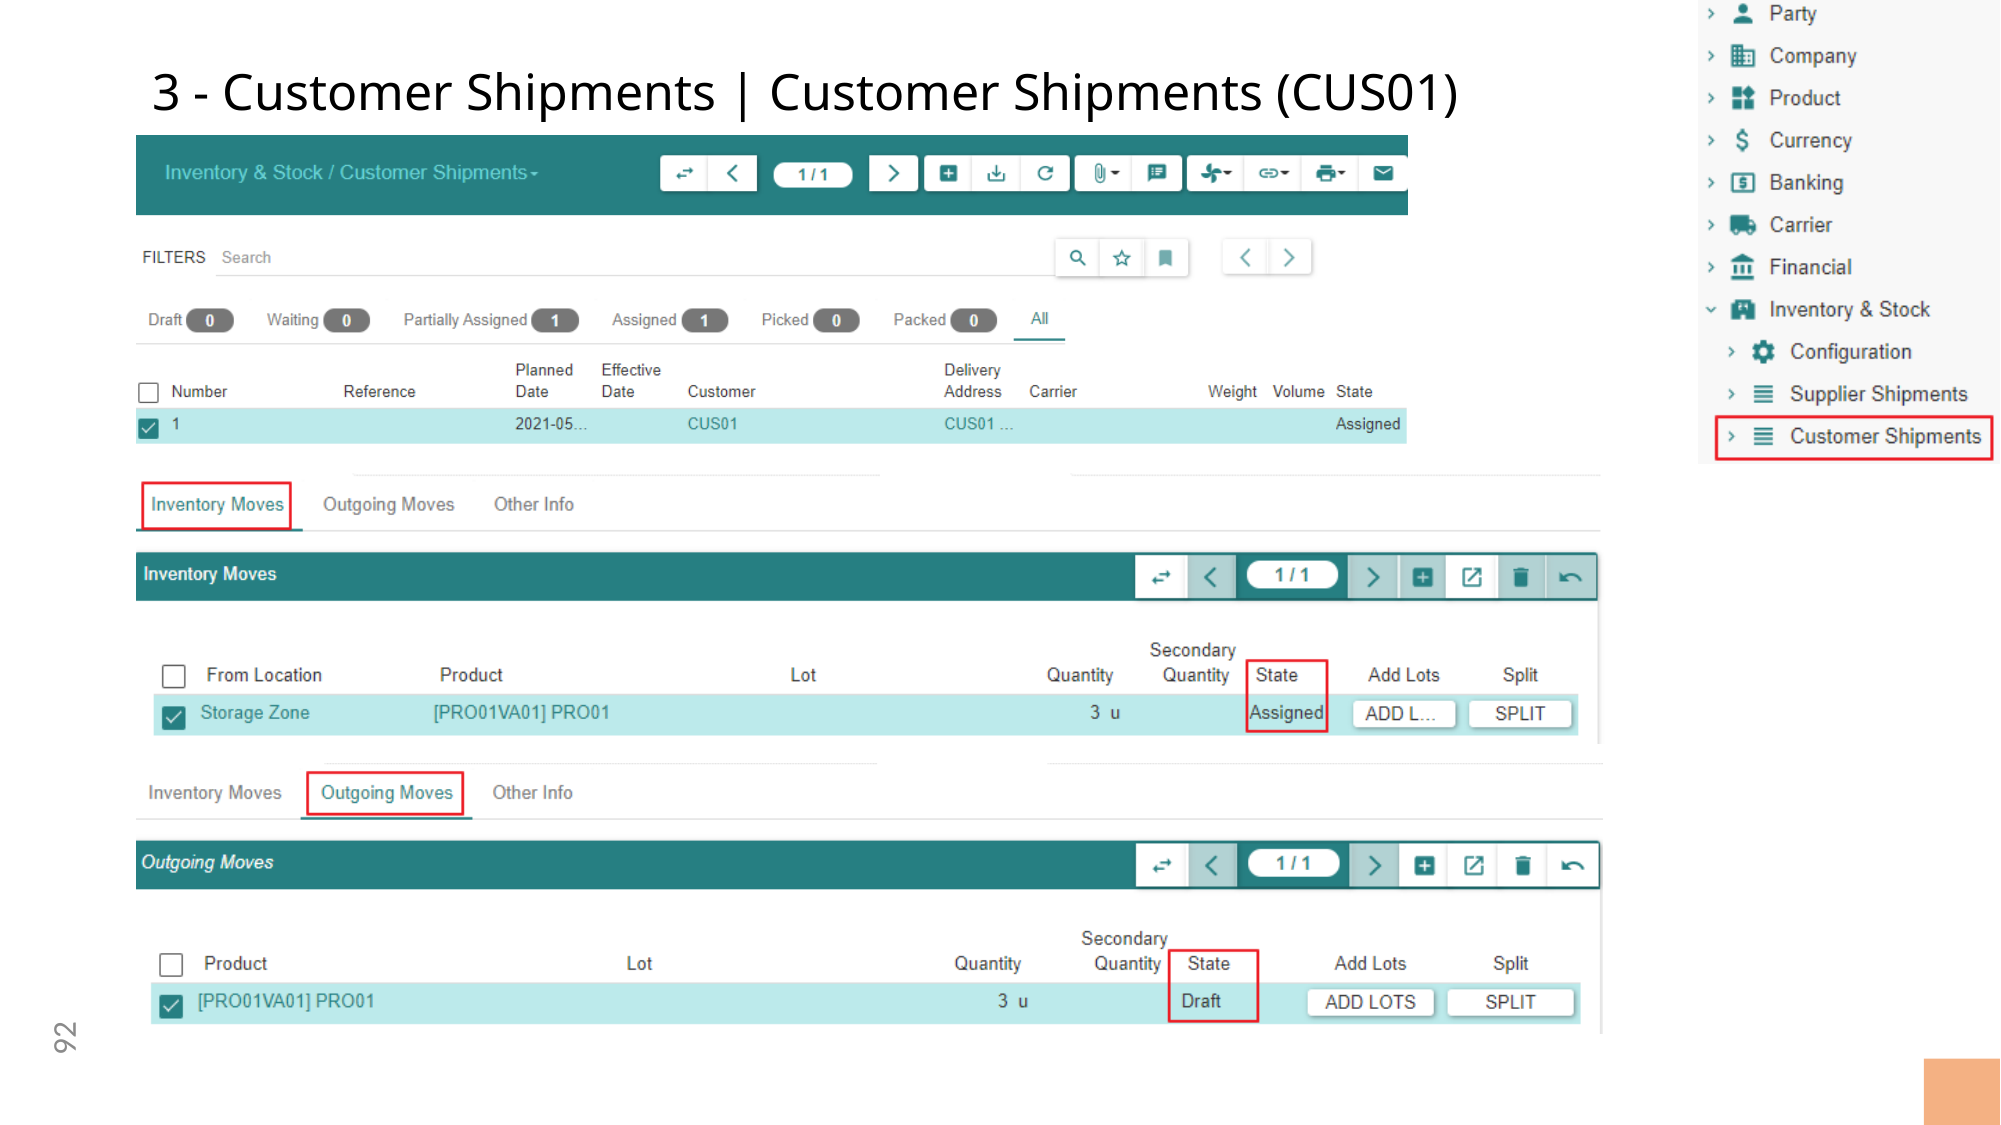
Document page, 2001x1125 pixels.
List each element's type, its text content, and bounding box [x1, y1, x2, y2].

picture [136, 472, 1624, 744]
title 3 - Customer Shipments | Customer Shipments (CUS01) [137, 59, 1698, 136]
picture [136, 763, 1603, 1034]
text_box [1923, 1058, 2000, 1125]
slide_number 92 [32, 969, 93, 1108]
picture [1698, 0, 2000, 464]
picture [136, 135, 1408, 445]
